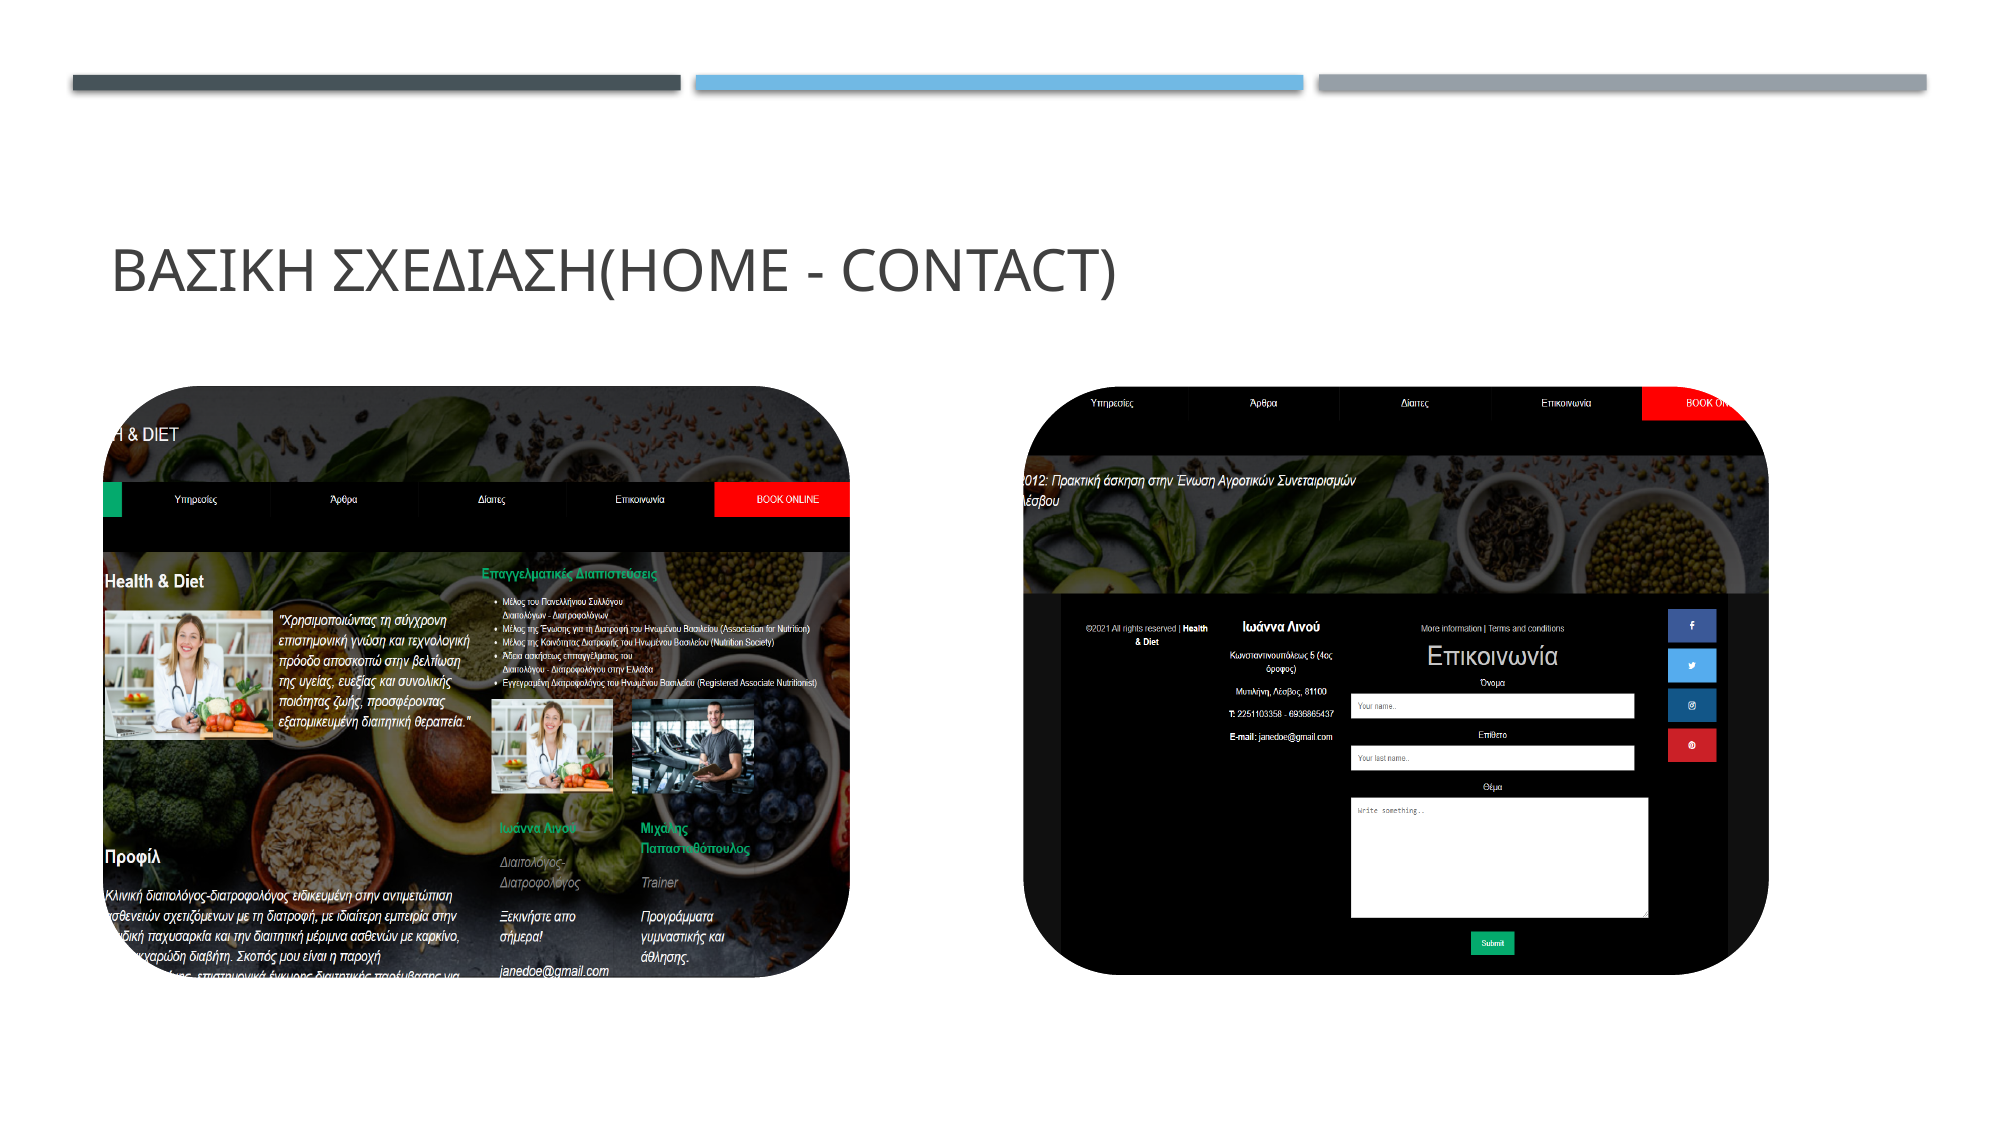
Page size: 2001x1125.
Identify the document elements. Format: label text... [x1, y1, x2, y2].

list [94, 383, 1906, 981]
title ΒΑΣΙΚΗ ΣΧΕΔΙΑΣΗ(home - contact) [95, 115, 1905, 311]
